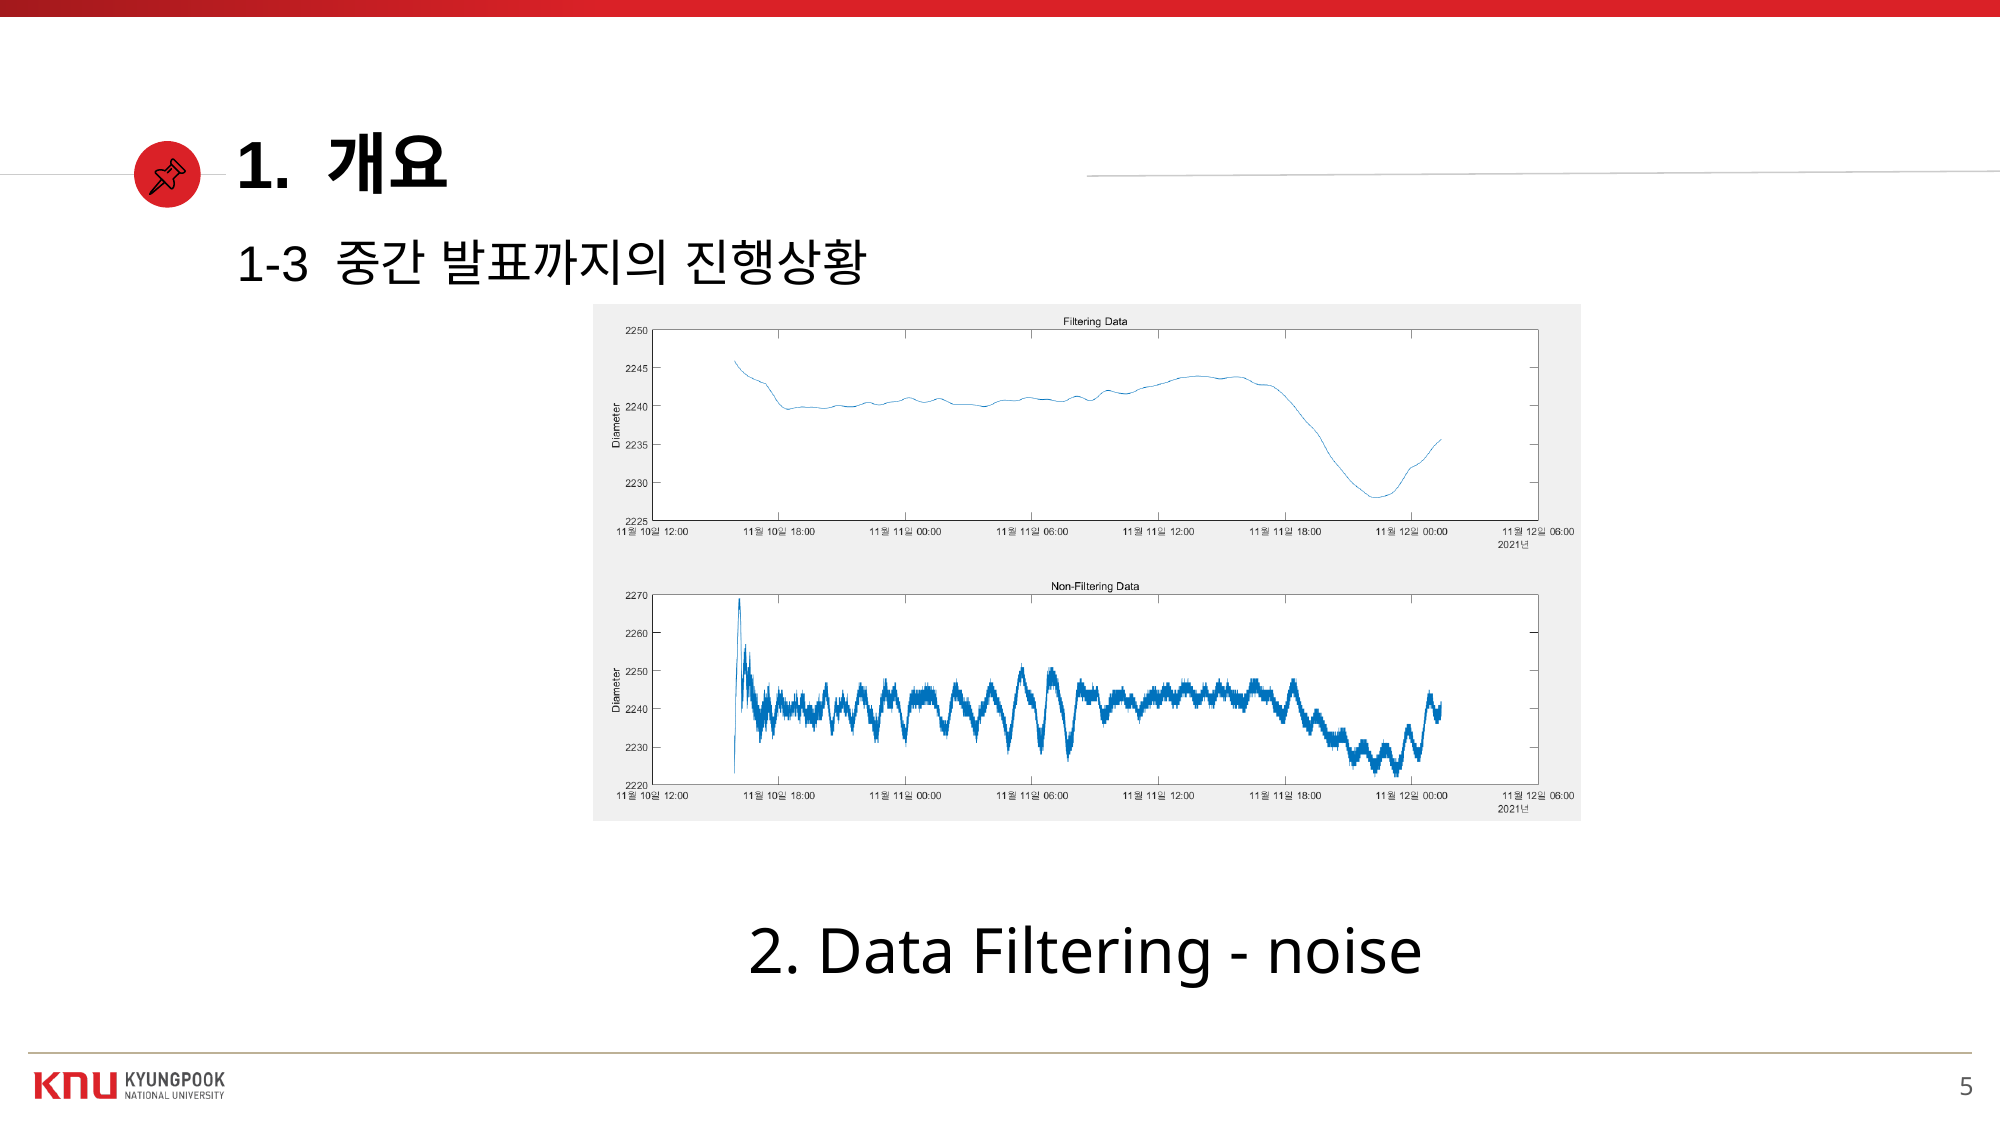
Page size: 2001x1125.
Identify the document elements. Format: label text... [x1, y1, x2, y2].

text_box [1086, 170, 2000, 177]
picture [593, 304, 1581, 821]
text_box 5 [1748, 1063, 1989, 1109]
picture [33, 1072, 225, 1099]
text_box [149, 158, 186, 195]
text_box [134, 141, 201, 173]
text_box [187, 182, 200, 202]
text_box 1. 개요 1-3 중간 발표까지의 진행상황 [221, 128, 1460, 285]
text_box 2. Data Filtering - noise [733, 903, 1441, 994]
text_box [152, 204, 183, 208]
text_box [135, 182, 145, 199]
